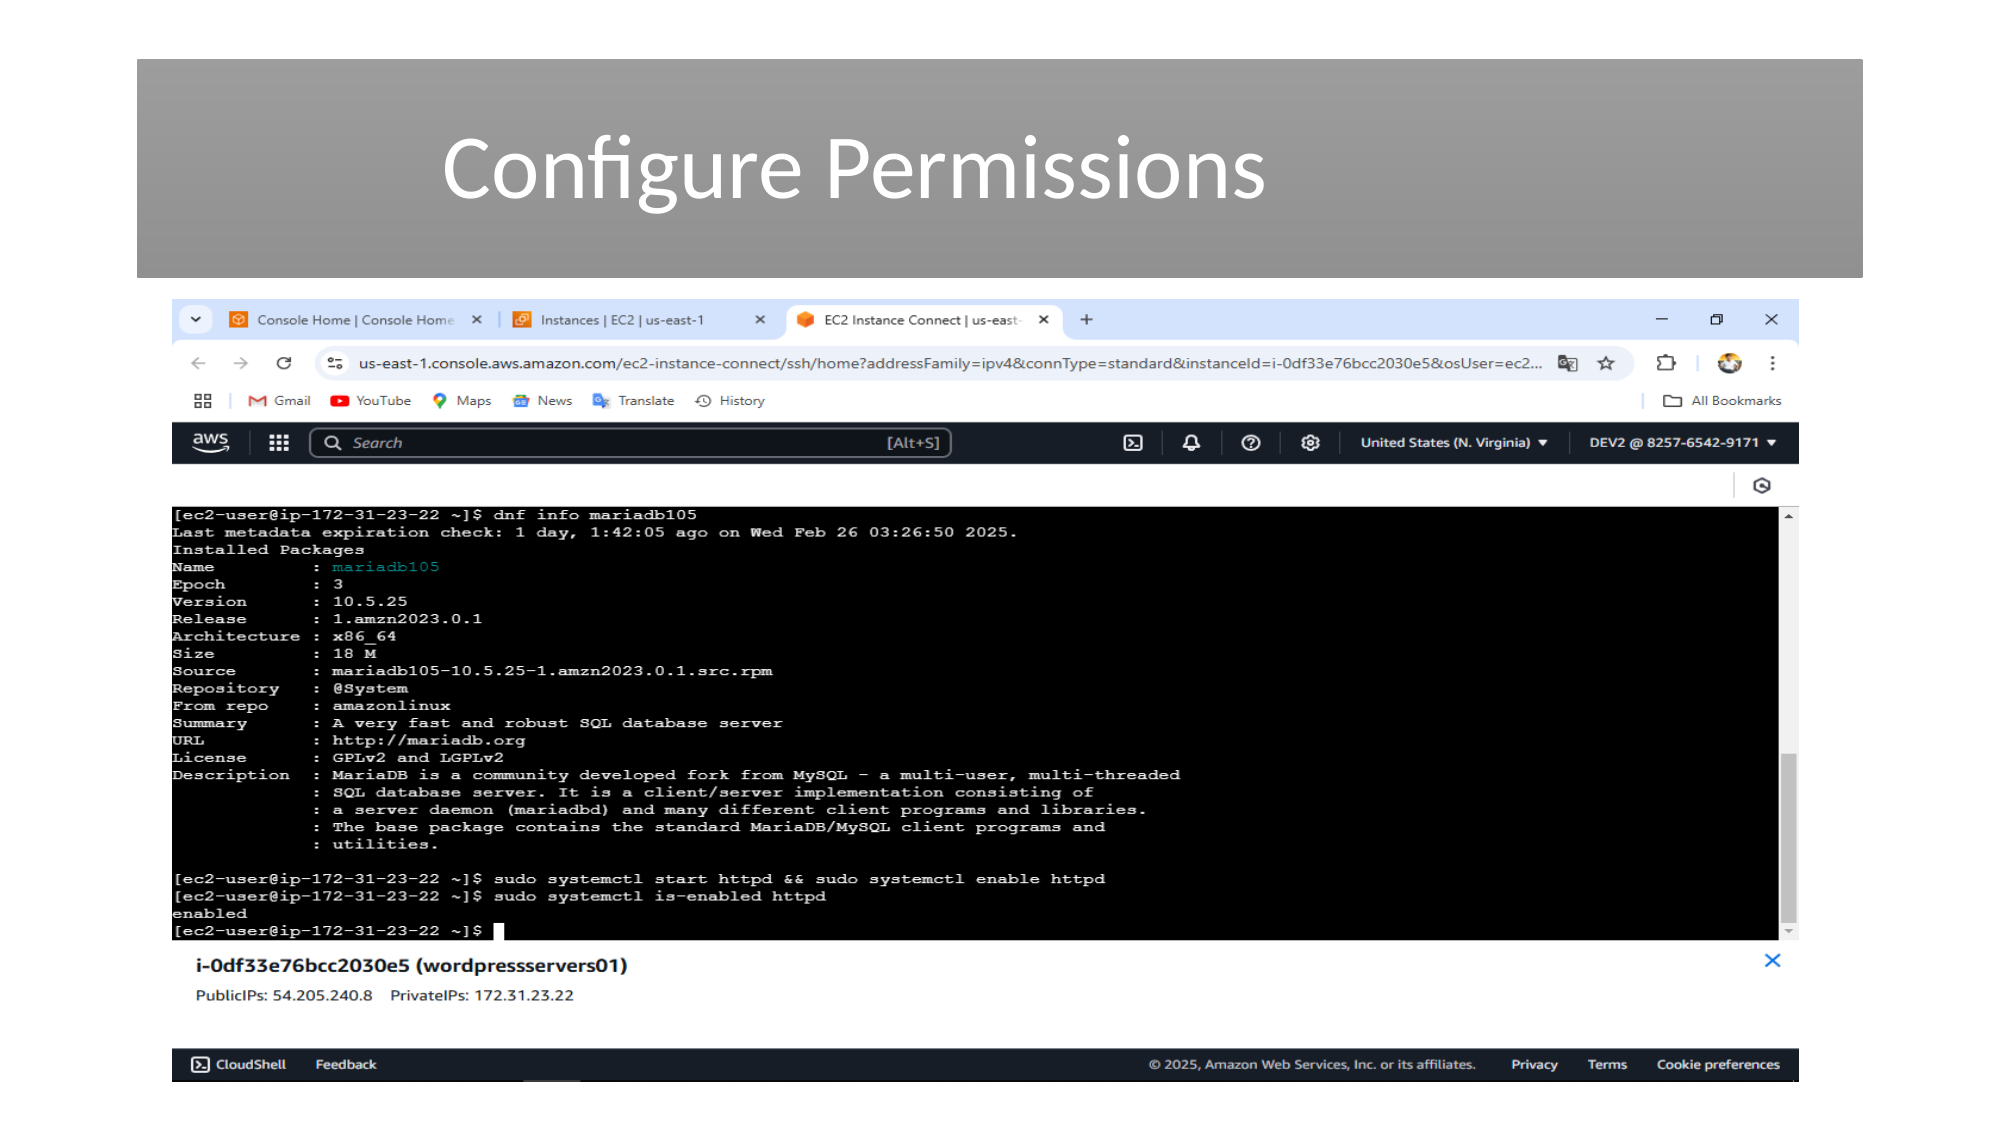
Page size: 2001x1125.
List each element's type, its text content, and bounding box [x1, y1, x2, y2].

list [172, 299, 1799, 1082]
title Configure Permissions [137, 59, 1863, 278]
